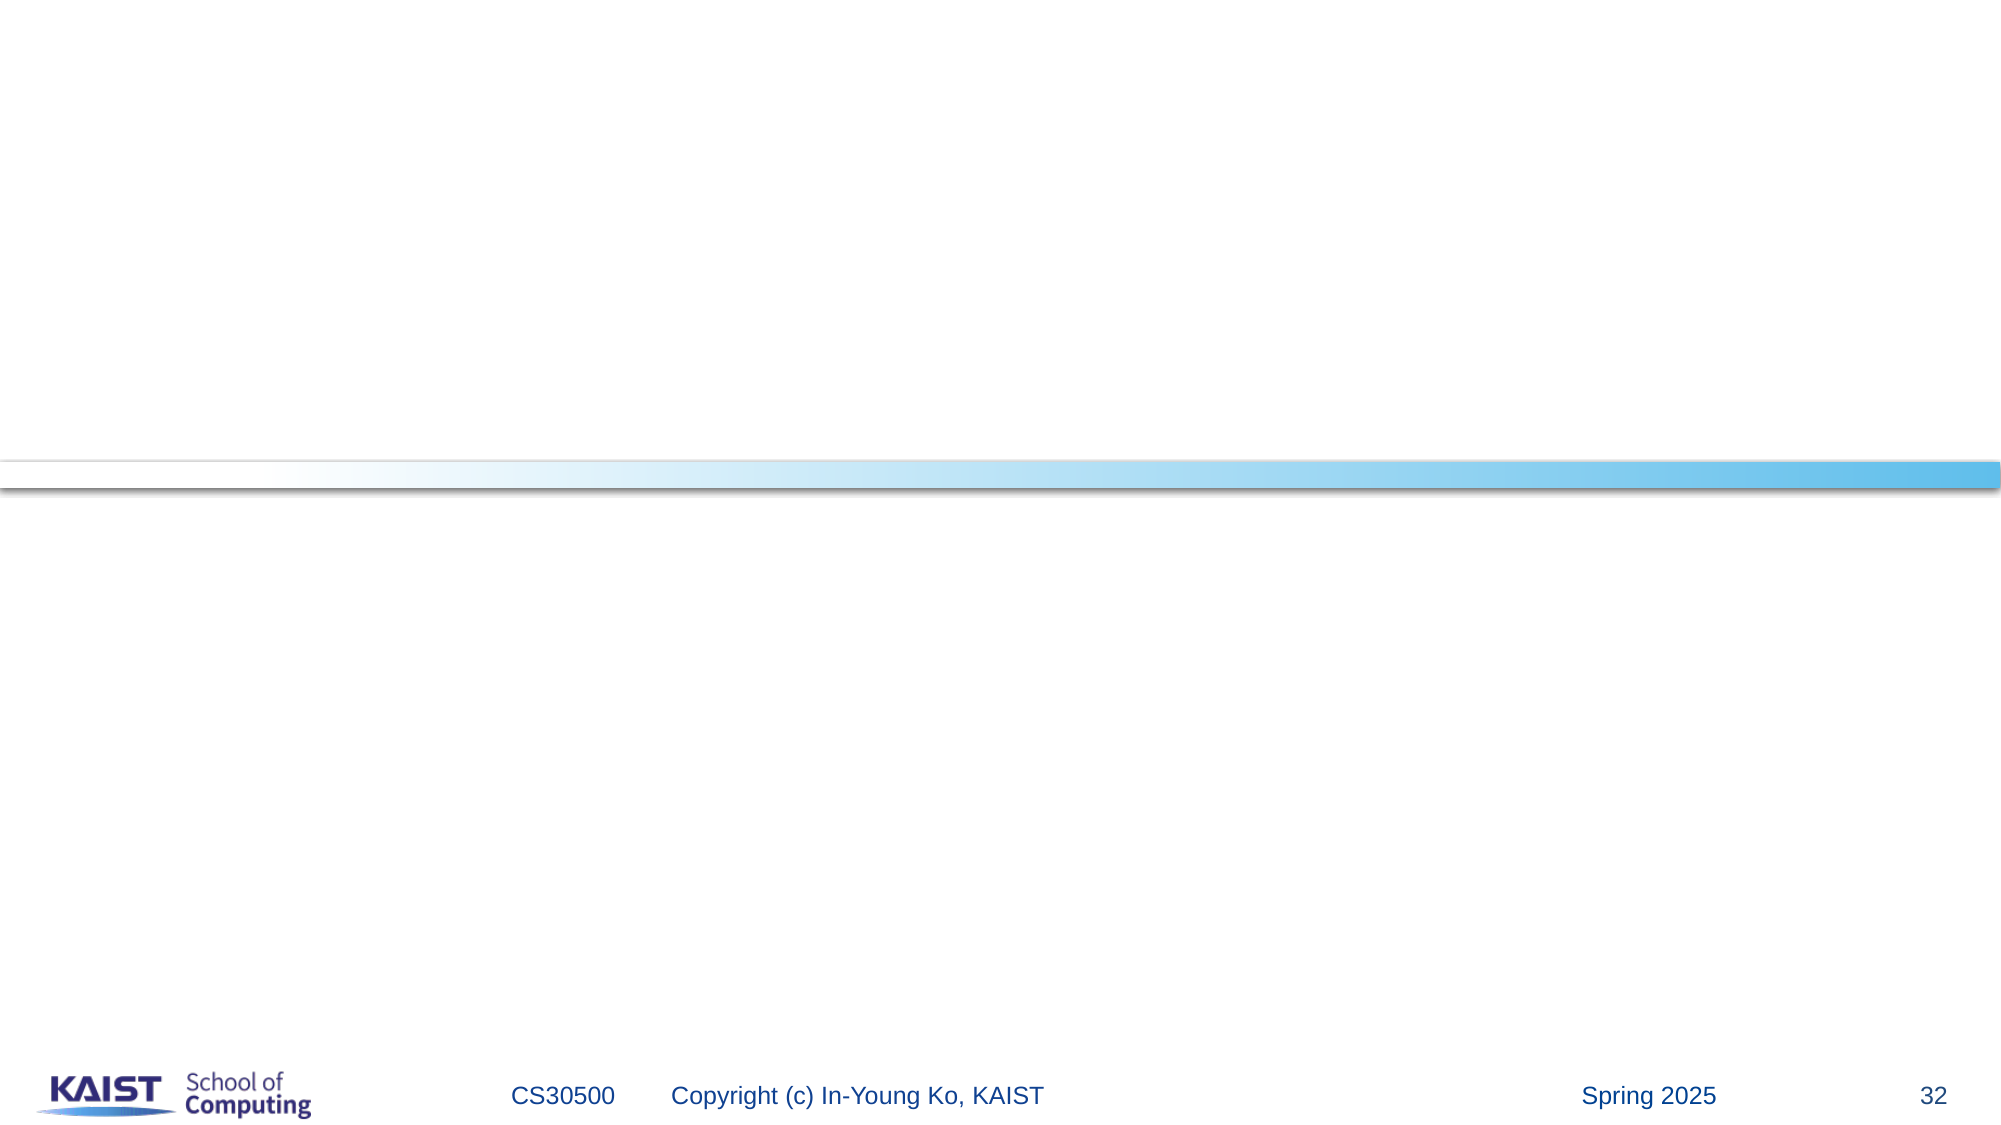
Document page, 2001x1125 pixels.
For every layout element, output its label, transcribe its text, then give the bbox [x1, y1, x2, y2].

slide_number Spring 2025 [1566, 1064, 1800, 1125]
picture [33, 1053, 311, 1125]
slide_number 32 [1833, 1065, 1963, 1125]
footer CS30500 Copyright (c) In-Young Ko, KAIST [496, 1065, 1517, 1125]
